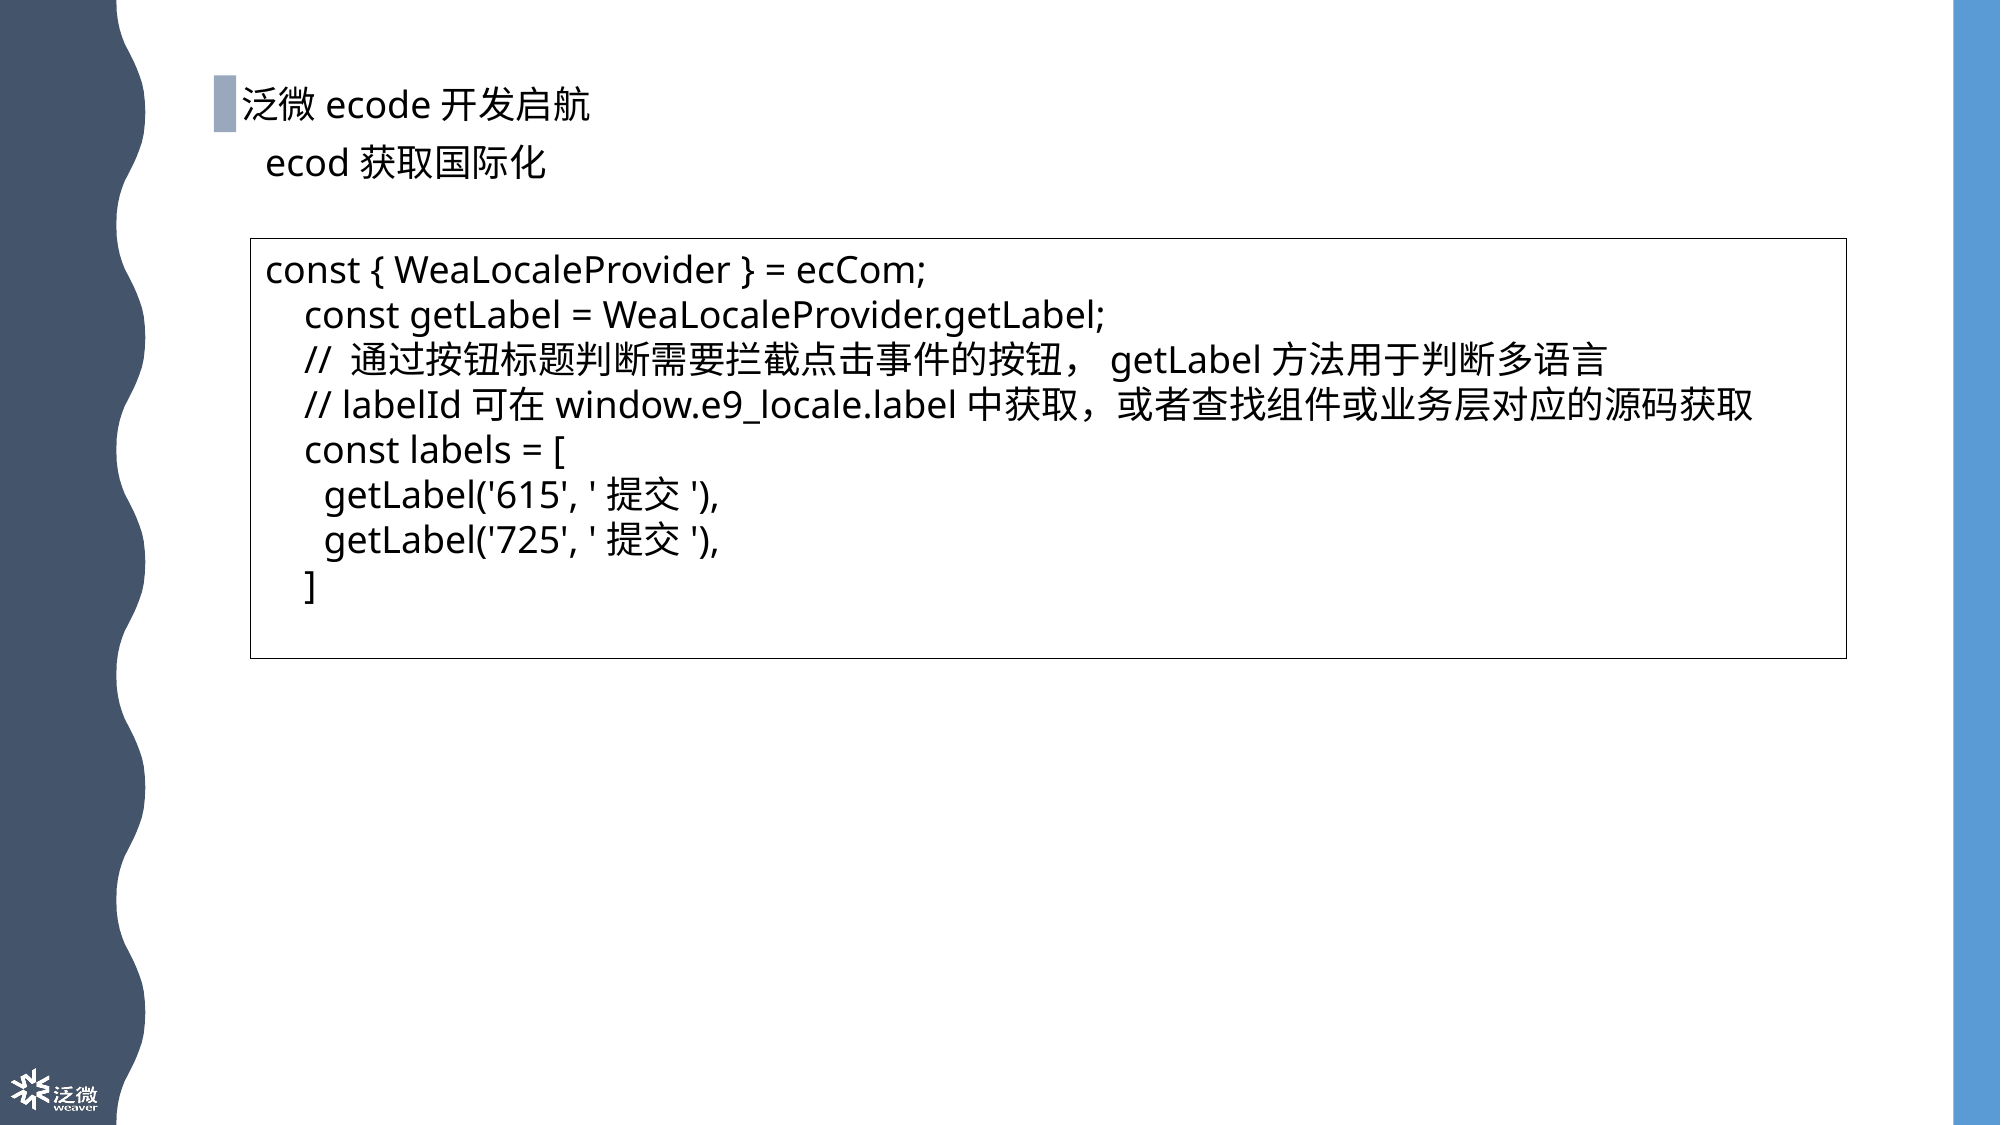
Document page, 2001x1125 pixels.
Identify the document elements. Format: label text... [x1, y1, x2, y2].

text_box ecod获取国际化 [250, 131, 1142, 192]
picture [0, 1065, 114, 1125]
text_box const { WeaLocaleProvider } = ecCom; const getLabel = WeaLocaleProvider.getLabel; // 通过按钮标题判断需要拦截点击事件的按钮，getLabel方法用于判断多语言 // labelId可在window.e9_locale.label中获取，或者查找组件或业务层对应的源码获取 const labels = [ getLabel('615', '提交'), getLabel('725', '提交'), ] [250, 238, 1847, 659]
text_box 泛微ecode开发启航 [237, 75, 602, 132]
text_box [213, 74, 237, 133]
